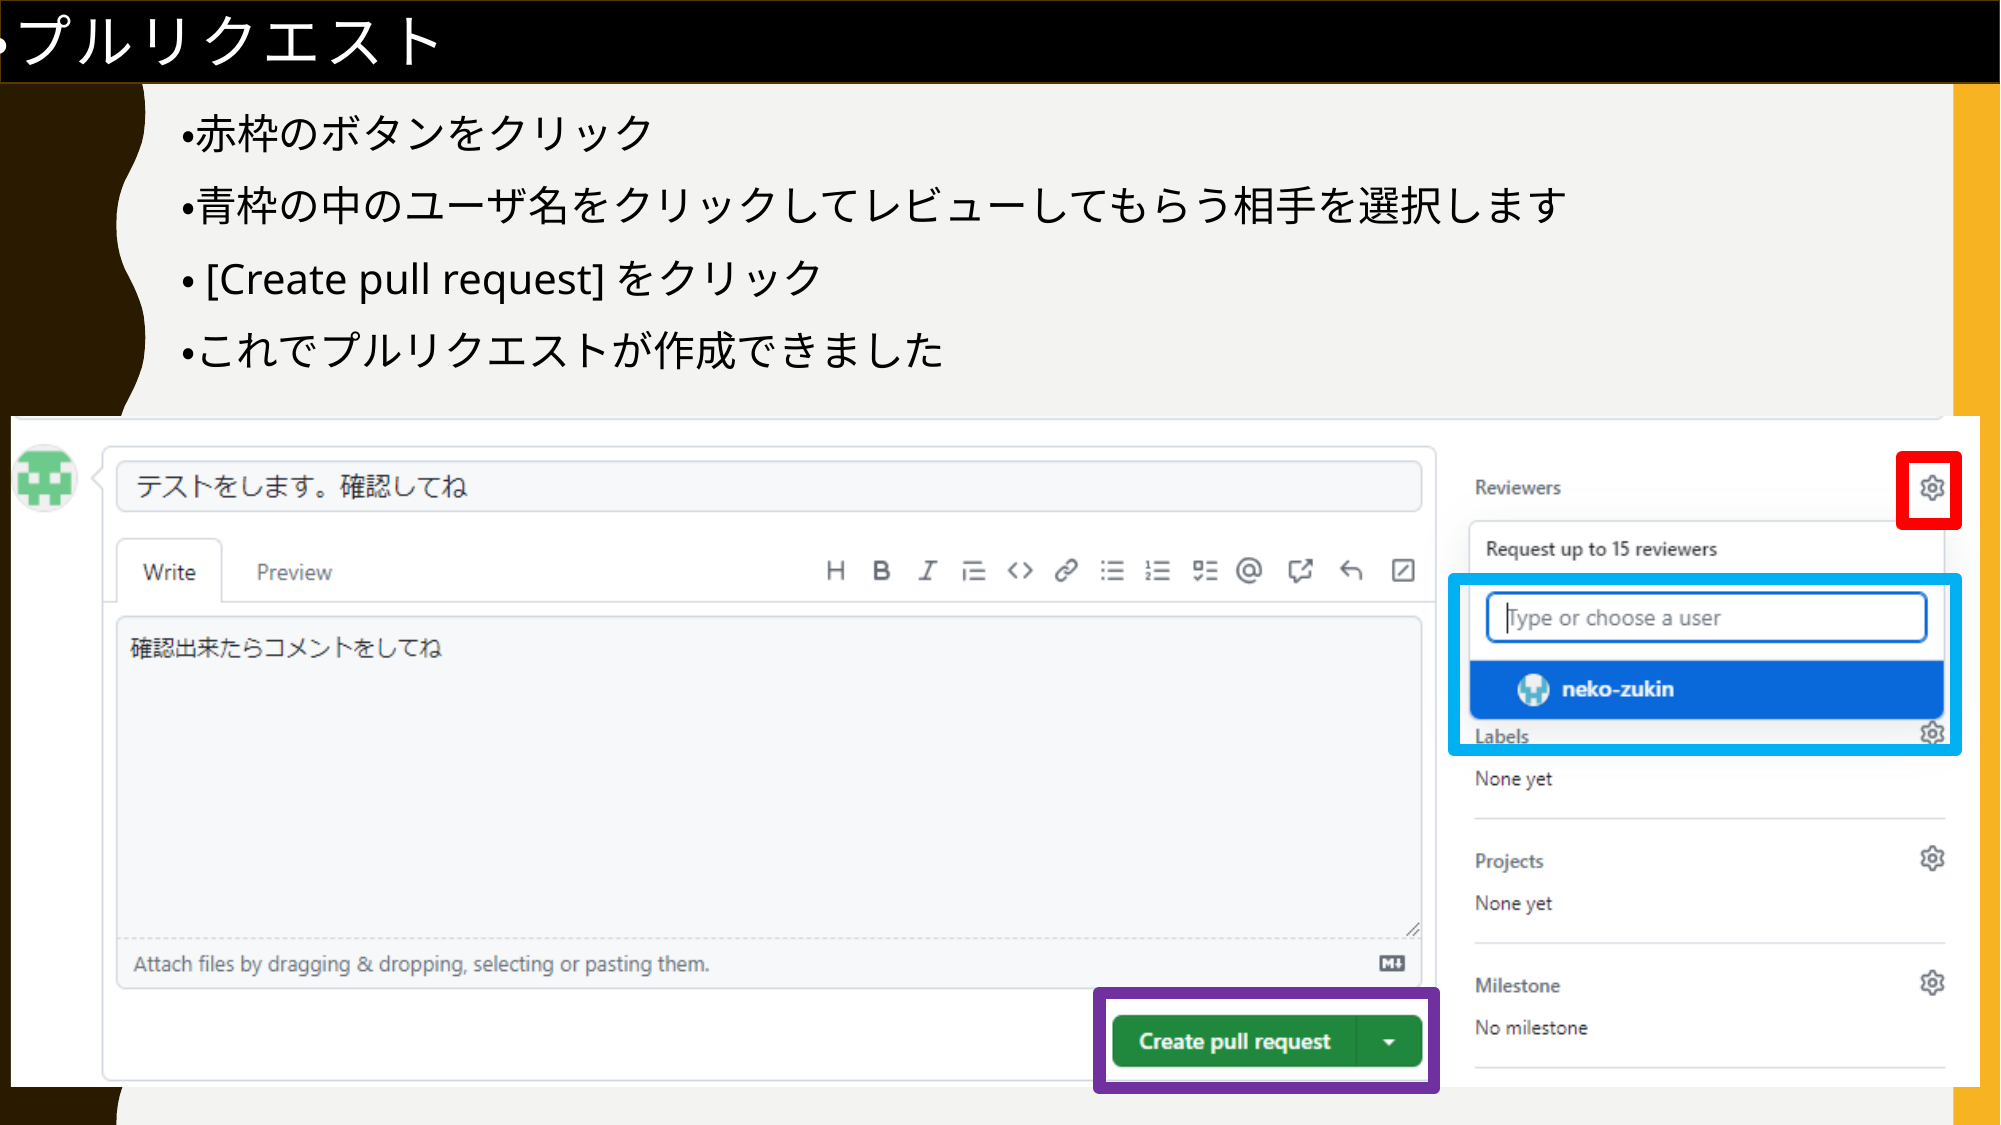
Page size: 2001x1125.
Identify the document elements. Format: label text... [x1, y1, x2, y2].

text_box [10, 416, 1980, 1089]
text_box ・これでプルリクエストが作成できました [166, 317, 1766, 383]
text_box ・青枠の中のユーザ名をクリックしてレビューしてもらう相手を選択します [166, 172, 1766, 238]
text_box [0, 0, 2000, 104]
text_box ・[Create pull request]をクリック [166, 245, 1766, 310]
text_box ・赤枠のボタンをクリック [166, 104, 1479, 166]
